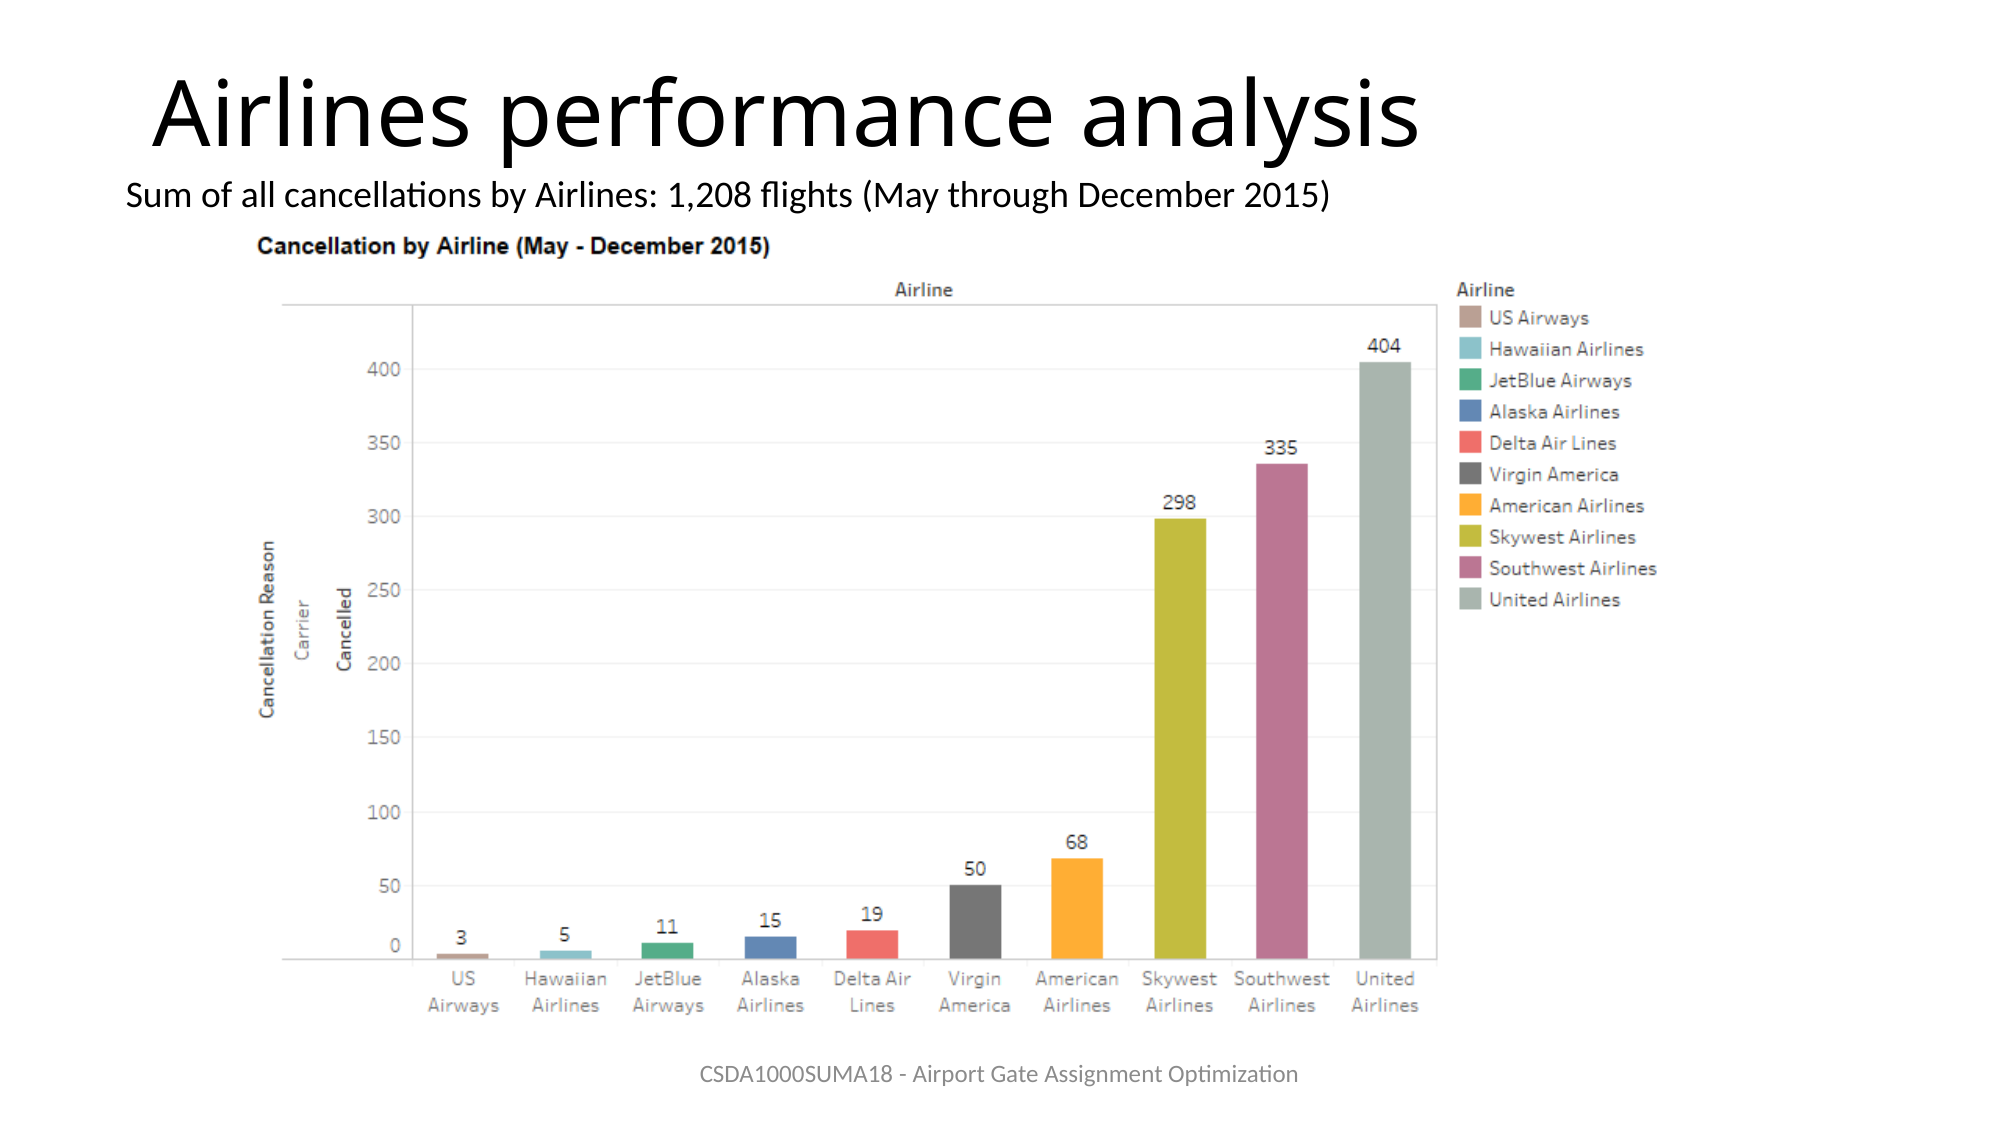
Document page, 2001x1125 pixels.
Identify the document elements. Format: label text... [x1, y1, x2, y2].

footer CSDA1000SUMA18 - Airport Gate Assignment Optimization [662, 1042, 1338, 1103]
picture [251, 223, 1674, 1023]
title Airlines performance analysis [137, 59, 1863, 175]
text_box Sum of all cancellations by Airlines: 1,208 flights (May through December 2015) [111, 162, 1694, 223]
